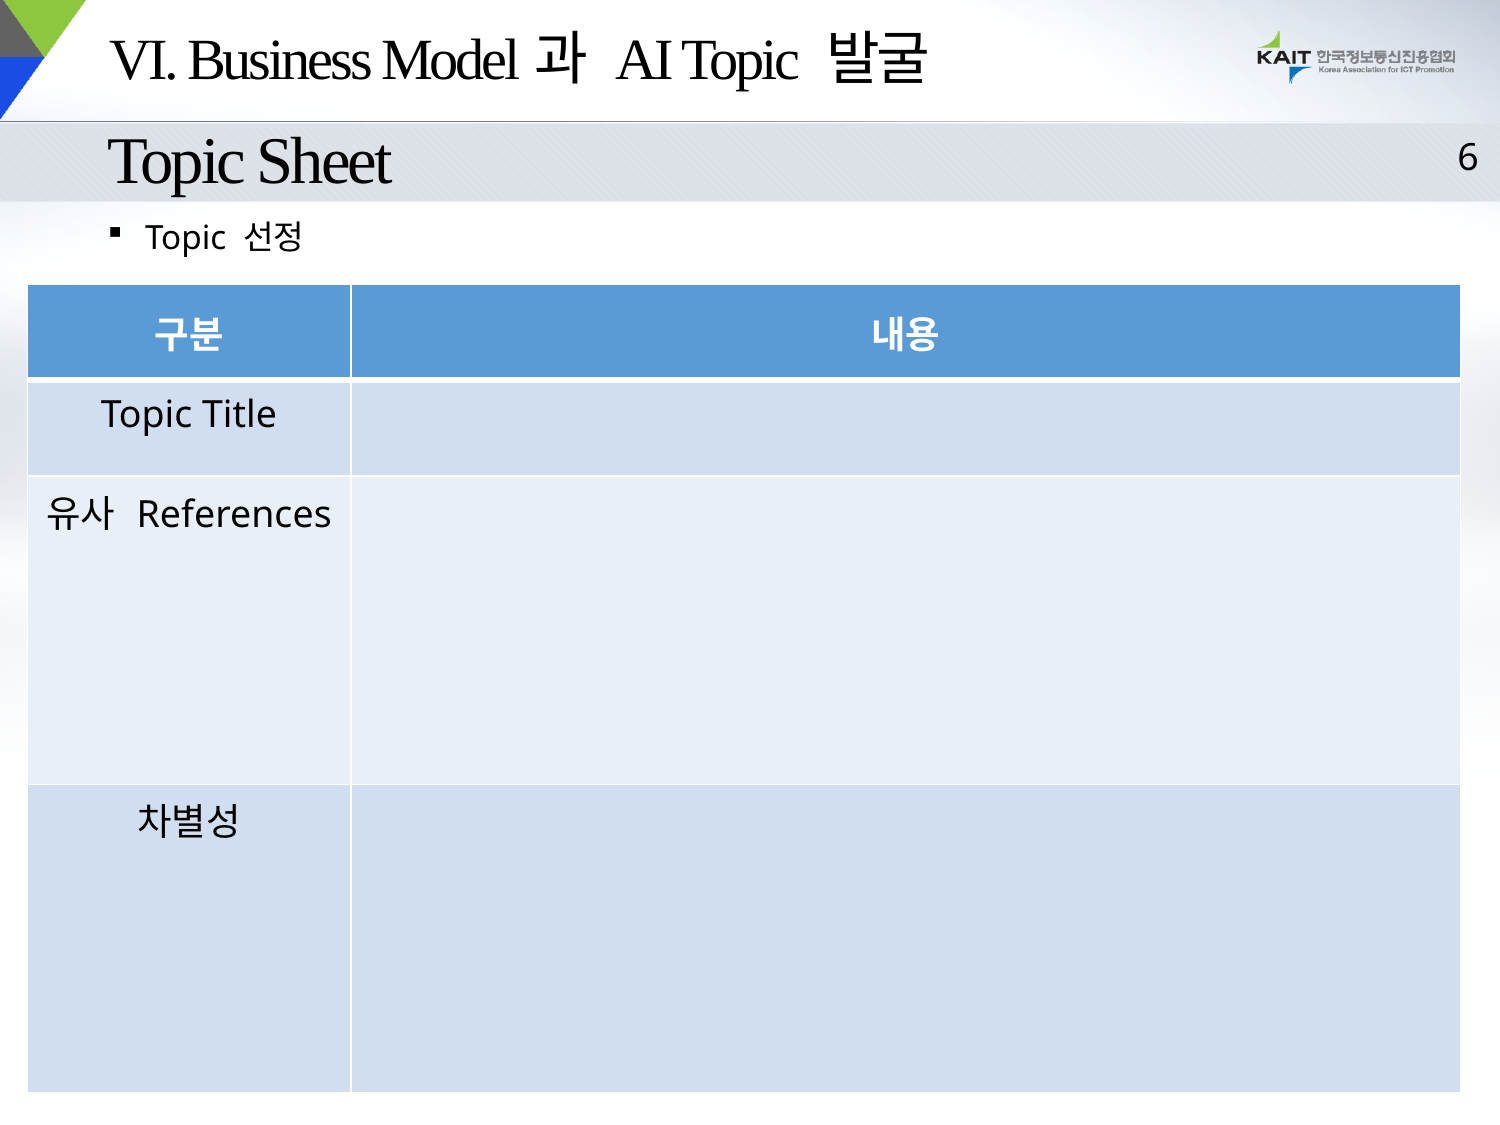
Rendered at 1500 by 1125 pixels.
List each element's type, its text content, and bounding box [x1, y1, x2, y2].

slide_number 6 [1418, 125, 1494, 186]
picture [0, 202, 1500, 1125]
table_cell Topic Title [28, 383, 350, 475]
table_cell 유사 References [28, 477, 350, 784]
list Topic 선정 [92, 208, 1494, 292]
table_header 내용 [352, 285, 1460, 377]
table_cell [352, 477, 1460, 784]
title VI. Business Model과 AI Topic 발굴 [94, 5, 1389, 116]
table_cell [352, 383, 1460, 475]
table_cell [352, 785, 1460, 1092]
table_header 구분 [28, 285, 350, 377]
list Topic Sheet [92, 115, 1277, 204]
picture [0, 0, 1500, 123]
table_cell 차별성 [28, 785, 350, 1092]
